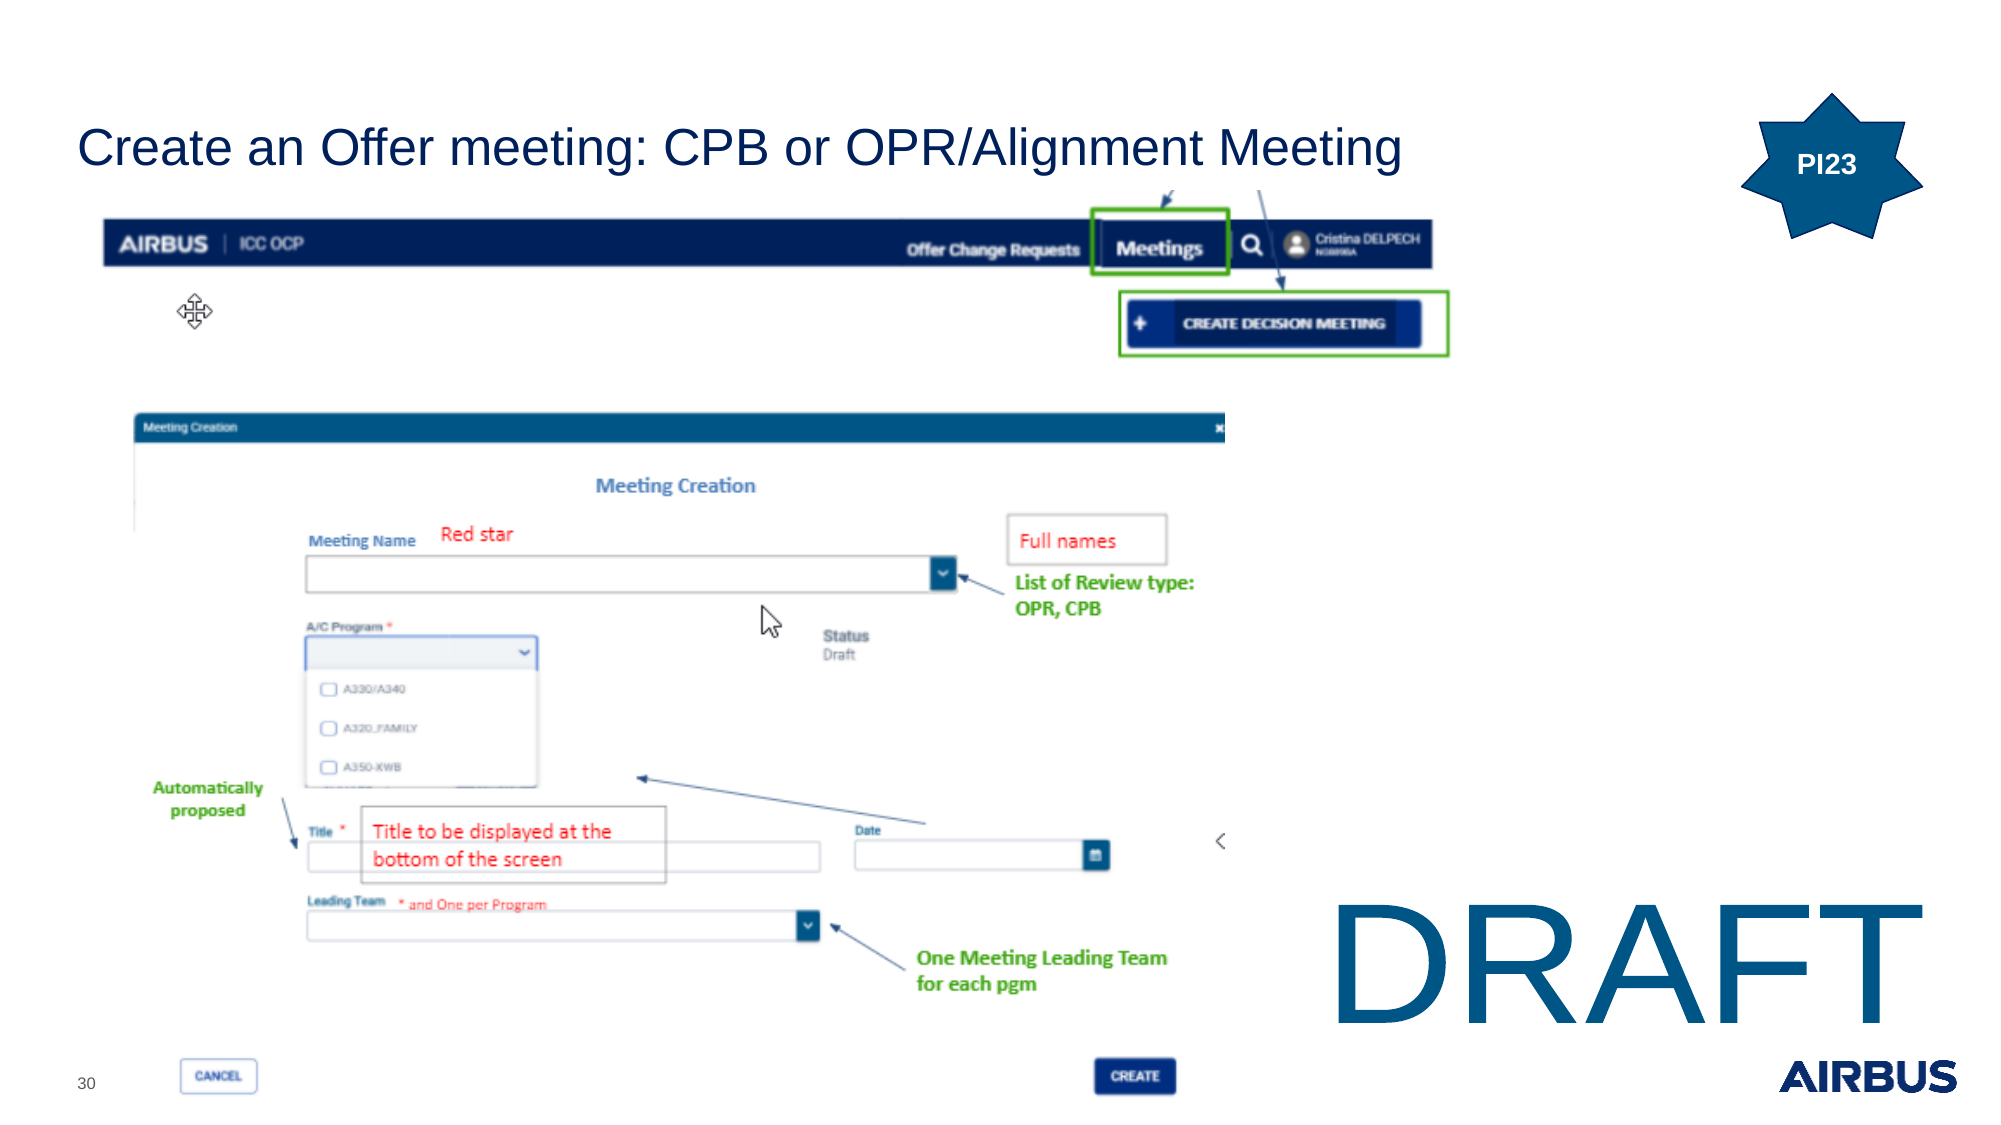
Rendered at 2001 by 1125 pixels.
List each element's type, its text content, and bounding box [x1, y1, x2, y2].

picture [1776, 1057, 1959, 1095]
text_box PI23 [1741, 93, 1923, 239]
picture [77, 189, 1464, 361]
title Create an Offer meeting: CPB or OPR/Alignment Meeting [77, 107, 1923, 252]
slide_number ‹#› [77, 1057, 120, 1093]
picture [125, 403, 1225, 1108]
